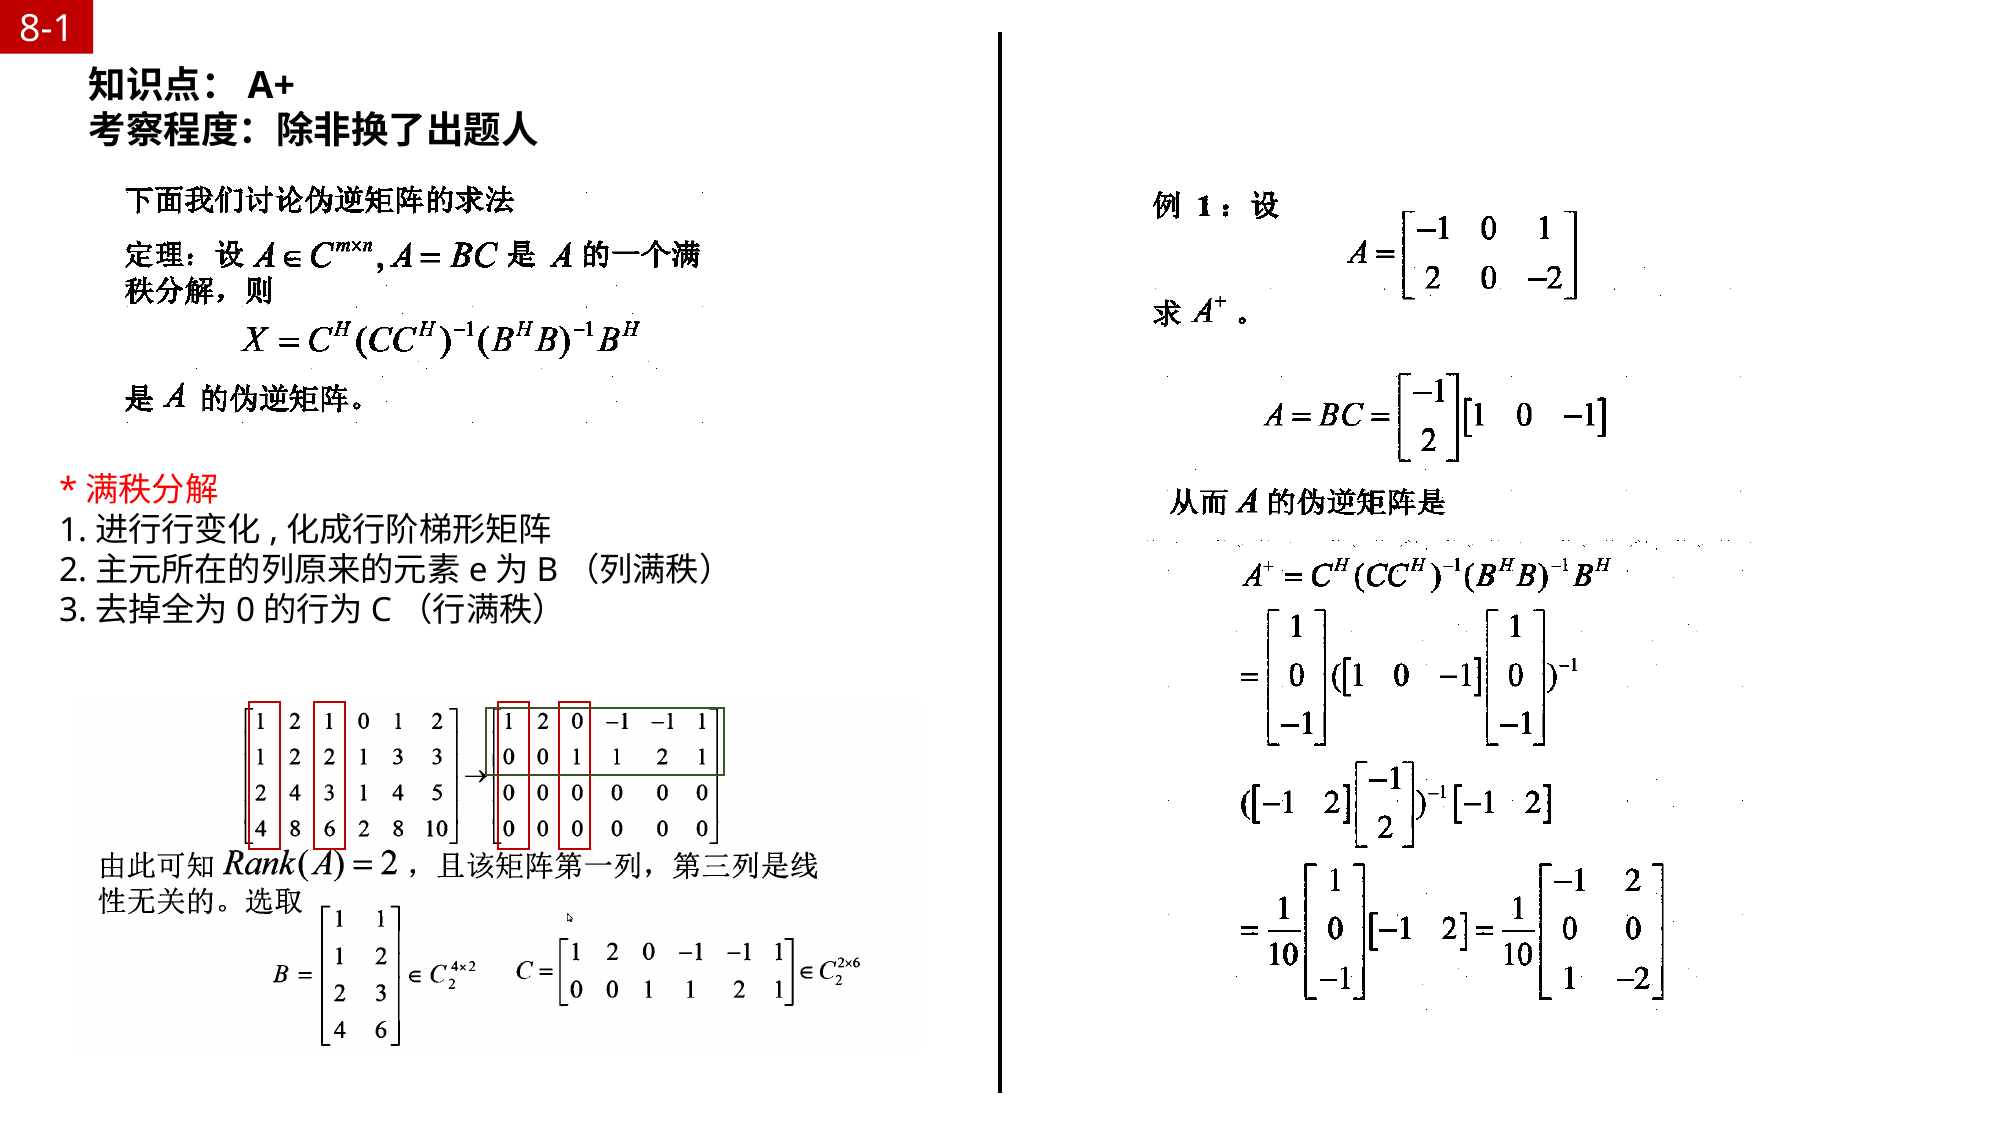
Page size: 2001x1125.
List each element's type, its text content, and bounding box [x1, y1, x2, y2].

text_box 知识点：A+ 考察程度：除非换了出题人 [73, 53, 554, 159]
picture [1122, 187, 1767, 334]
text_box 8-1 [0, 0, 94, 55]
text_box *满秩分解 1.进行行变化,化成行阶梯形矩阵 2.主元所在的列原来的元素e为B（列满秩） 3.去掉全为0的行为C（行满秩） [44, 460, 748, 636]
picture [1137, 371, 1751, 1012]
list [93, 175, 738, 424]
picture [71, 701, 922, 1050]
